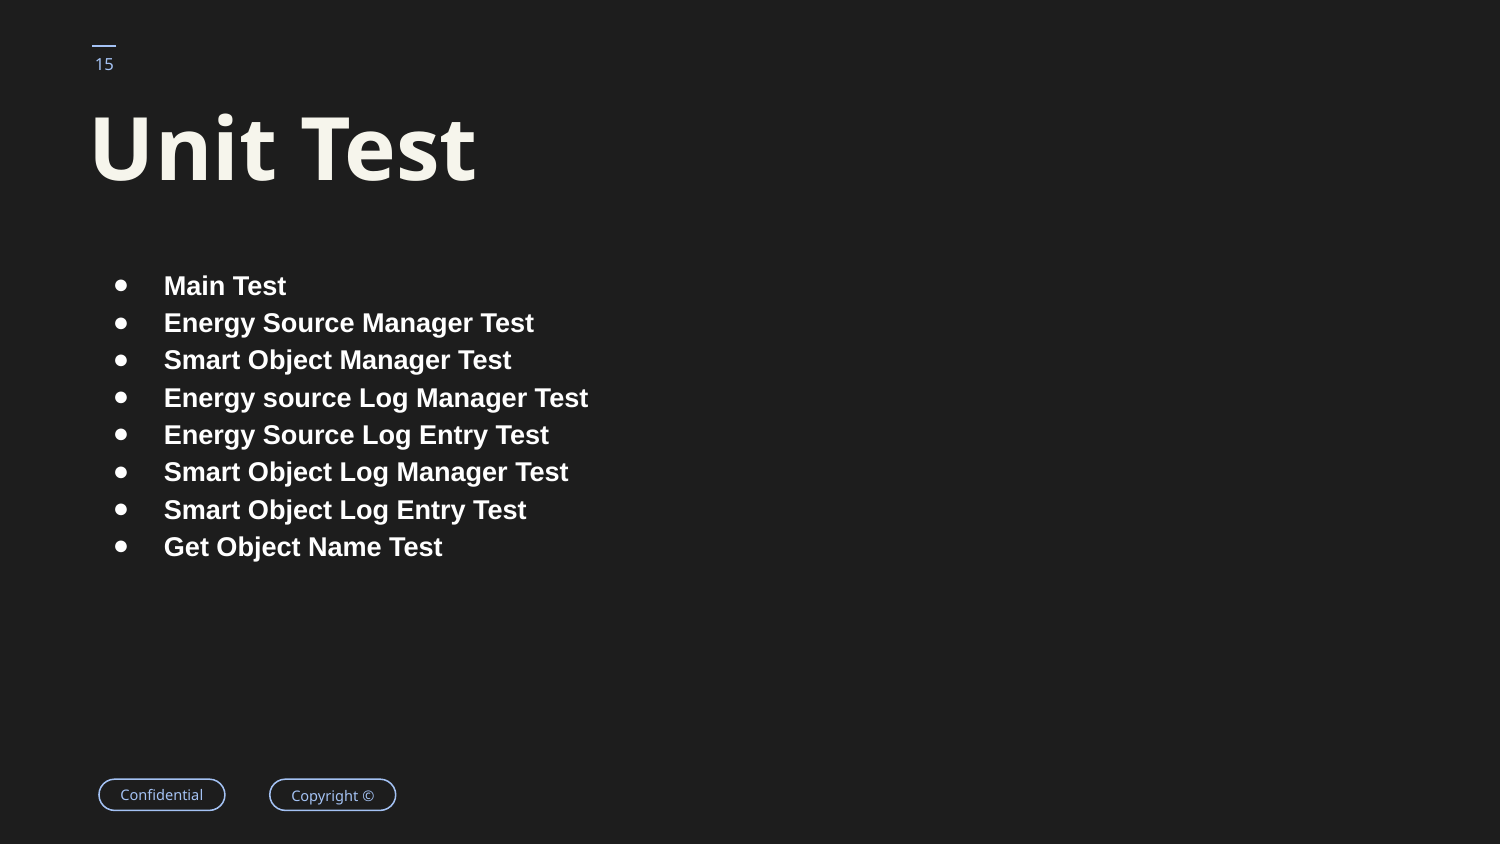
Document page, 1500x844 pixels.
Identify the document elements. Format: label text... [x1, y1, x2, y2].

title Unit Test [73, 97, 1185, 248]
text_box Main Test Energy Source Manager Test Smart Object Manager Test Energy source Log Manager Test Energy Source Log Entry Test Smart Object Log Manager Test Smart Object Log Entry Test Get Object Name Test [73, 248, 1228, 696]
